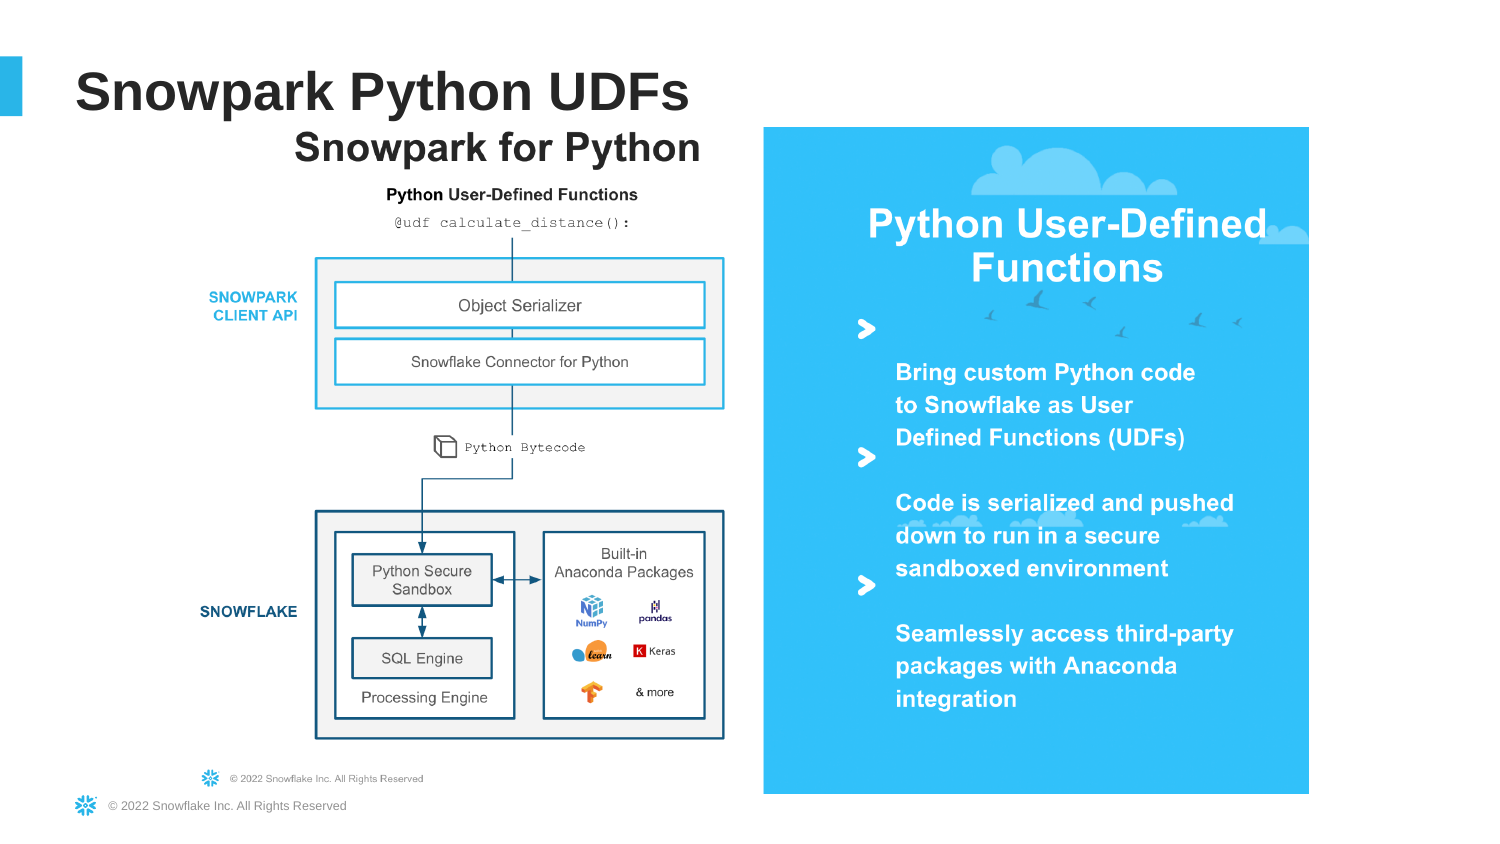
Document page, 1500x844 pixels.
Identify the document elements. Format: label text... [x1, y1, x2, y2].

title Snowpark Python UDFs [60, 37, 1430, 128]
picture [191, 127, 1309, 794]
